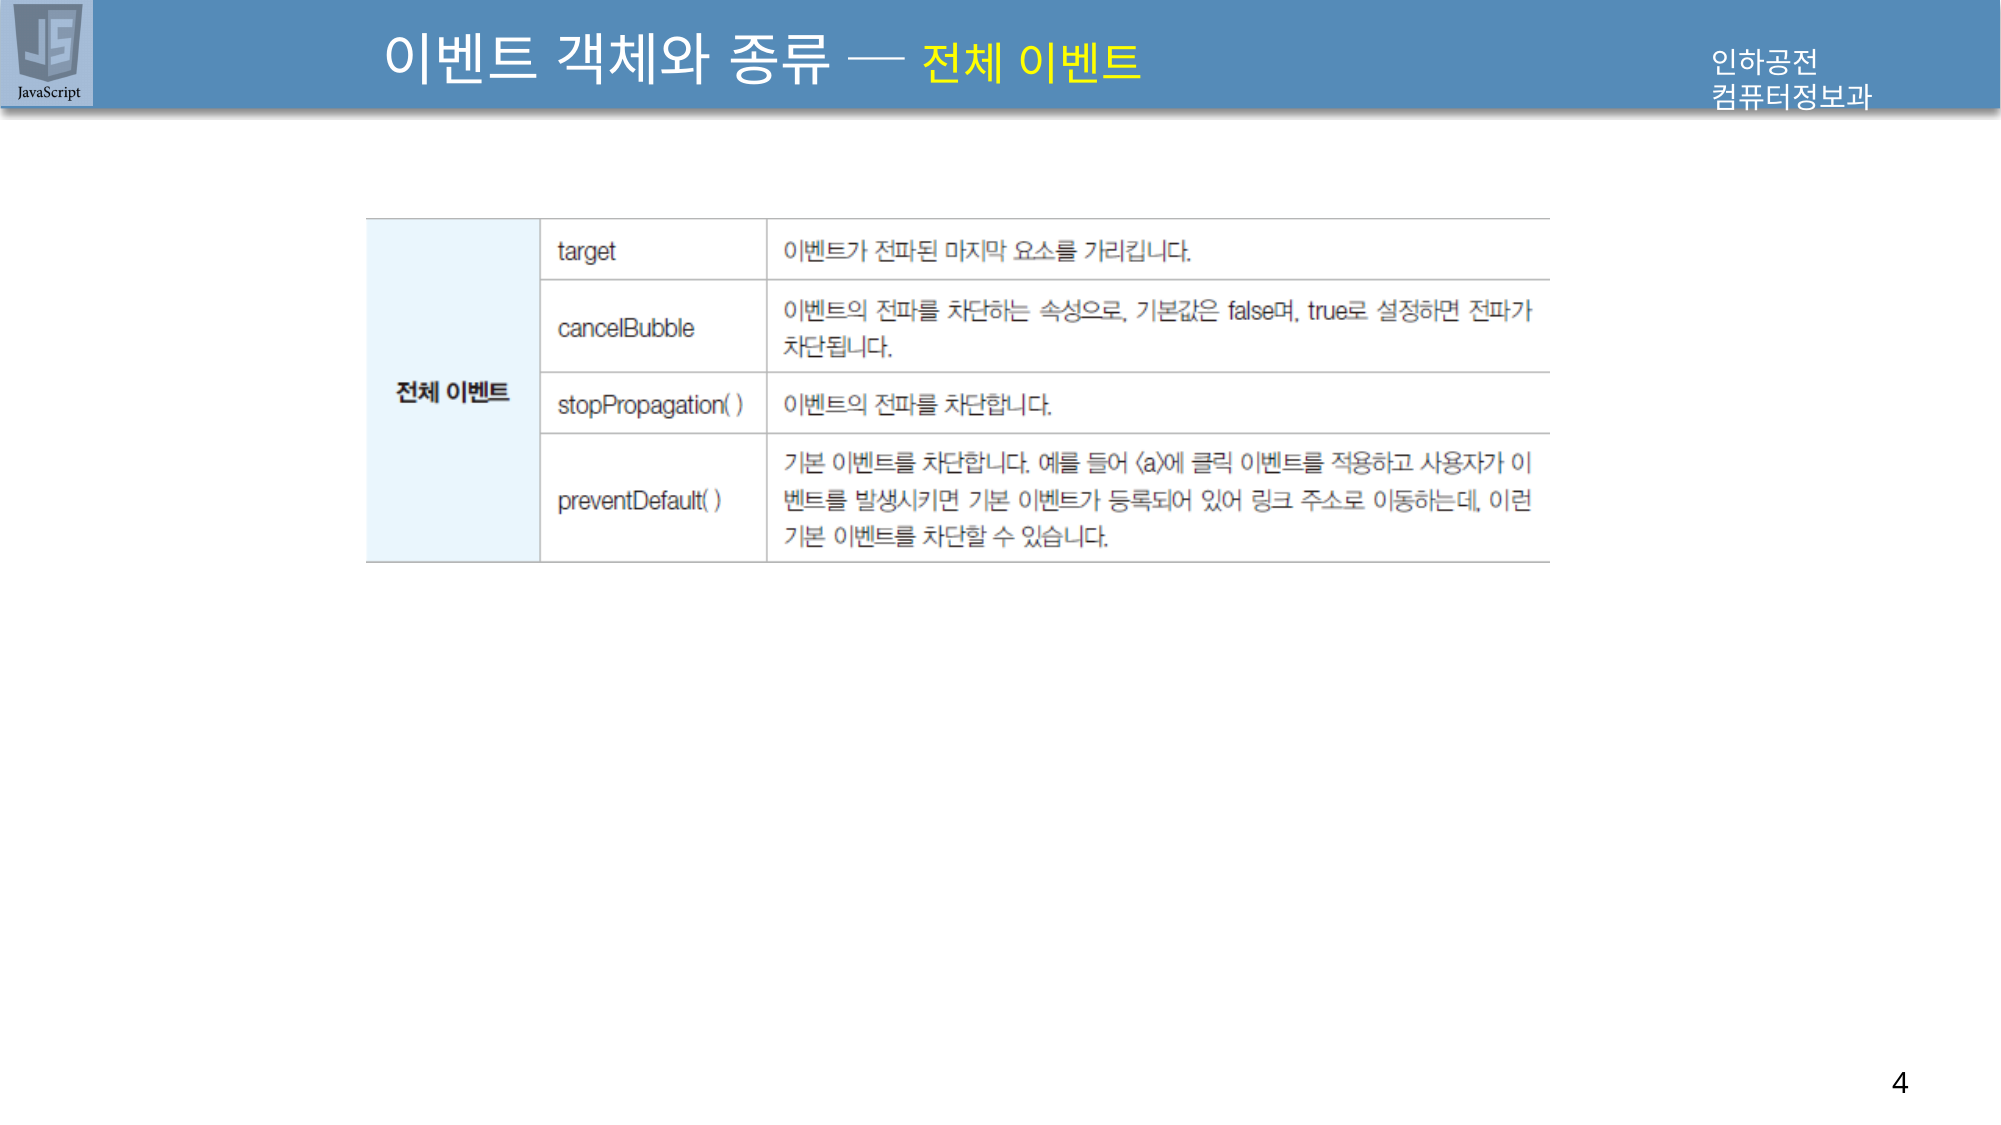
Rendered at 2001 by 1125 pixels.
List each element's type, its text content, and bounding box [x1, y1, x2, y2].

title 이벤트 객체와 종류 ─ 전체 이벤트 [367, 16, 1567, 169]
picture [366, 218, 1550, 563]
